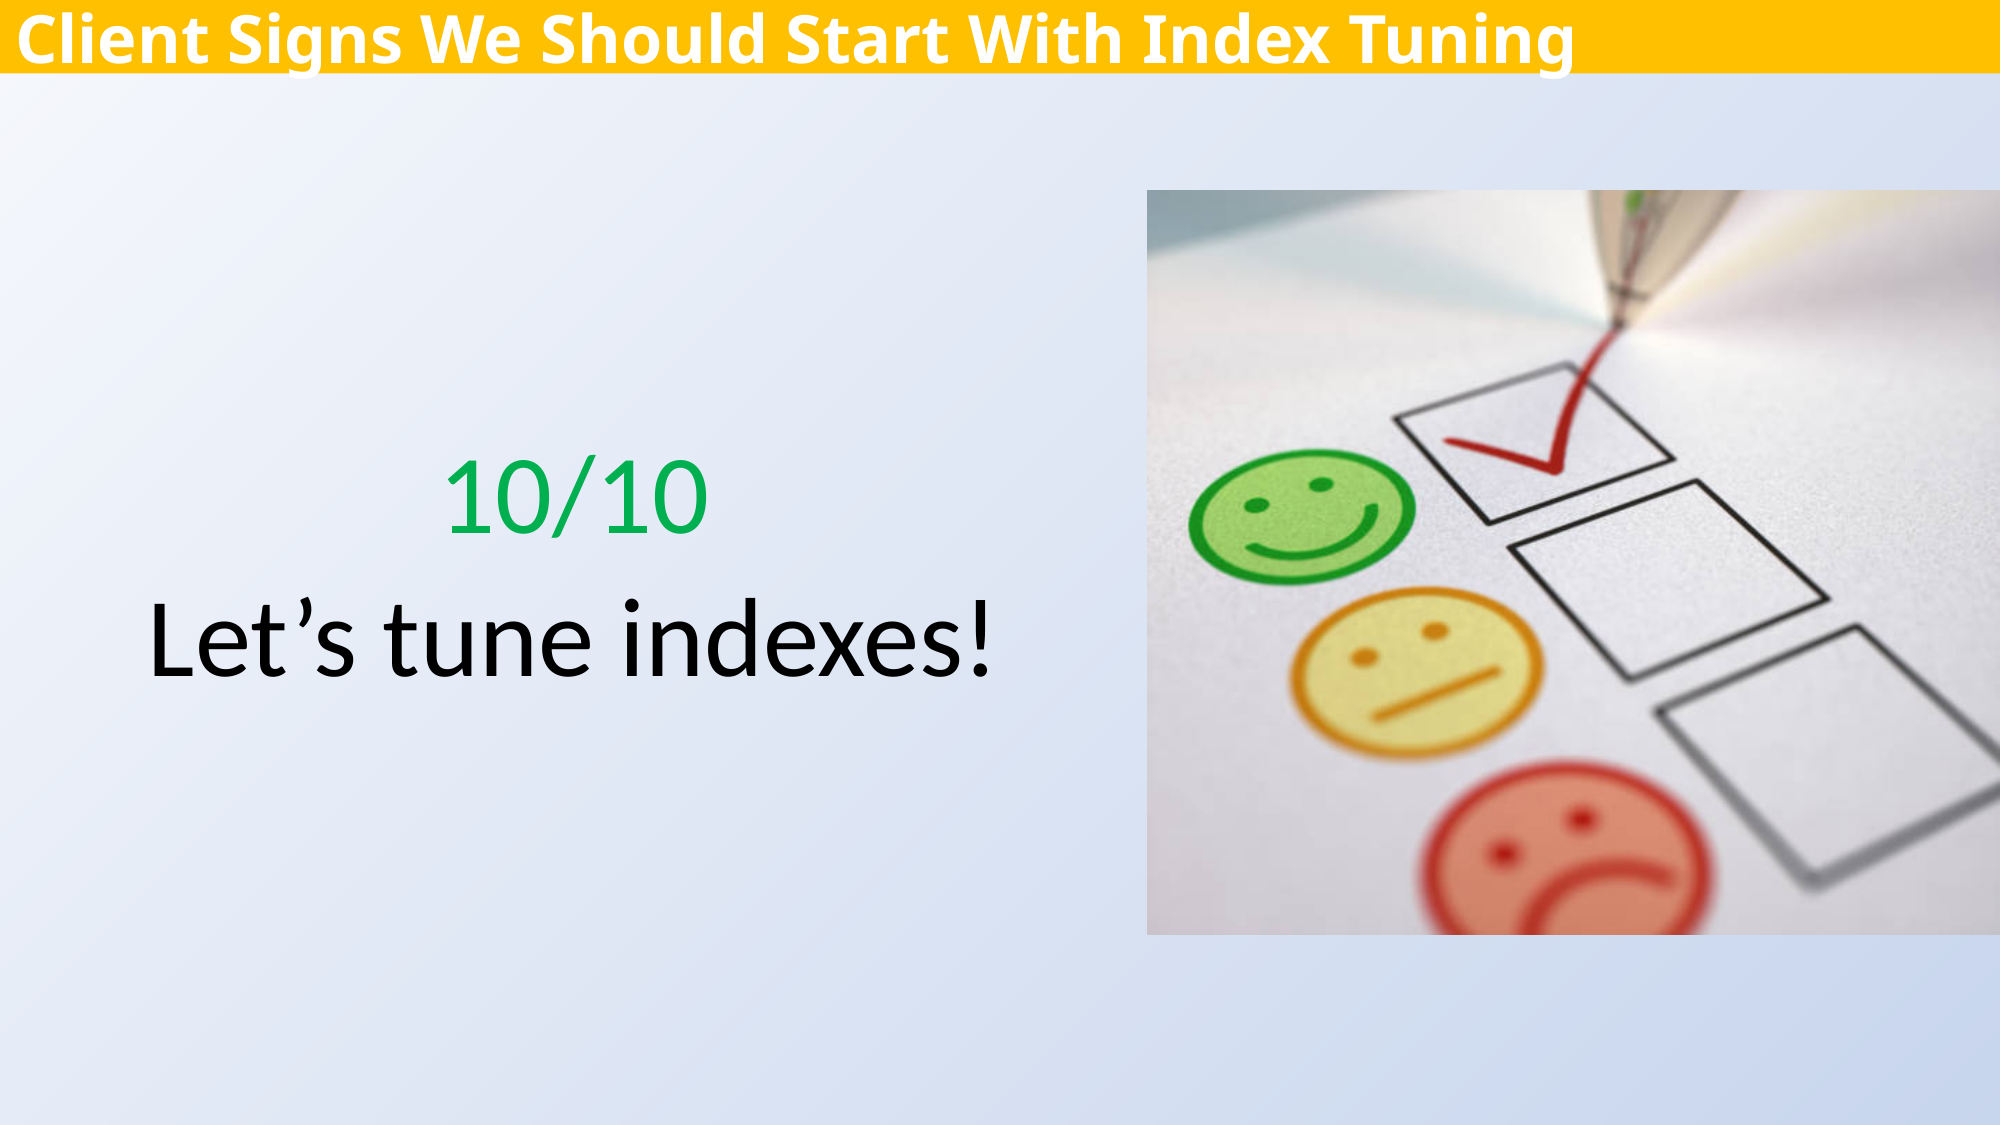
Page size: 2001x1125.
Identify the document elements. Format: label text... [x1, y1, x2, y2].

text_box 10/10 Let’s tune indexes! [0, 421, 1147, 704]
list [1147, 190, 2000, 935]
title Client Signs We Should Start With Index Tuning [0, 0, 2000, 74]
